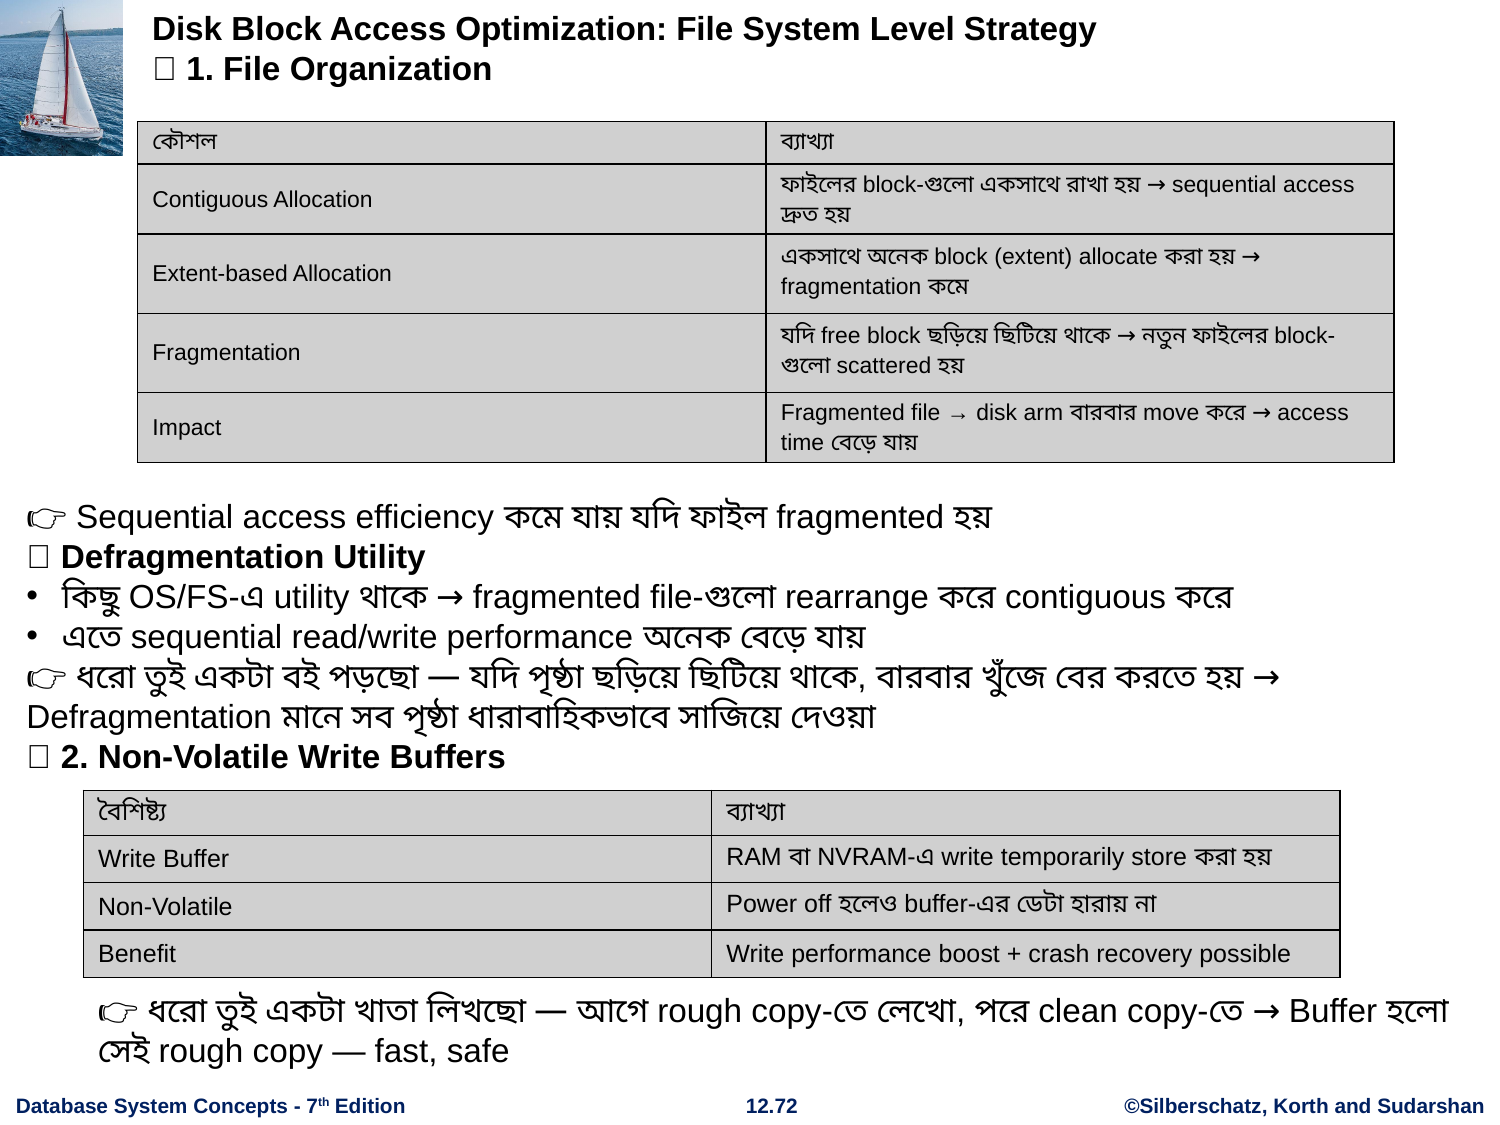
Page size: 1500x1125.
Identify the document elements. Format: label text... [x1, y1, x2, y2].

text_box 👉 ধরো তুই একটা খাতা লিখছো — আগে rough copy-তে লেখো, পরে clean copy-তে → Buffer হলো সেই rough copy — fast, safe [83, 981, 1500, 1077]
picture [0, 0, 123, 156]
table_cell Contiguous Allocation [138, 165, 765, 233]
text_box Disk Block Access Optimization: File System Level Strategy 🔹 1. File Organization [137, 0, 1340, 95]
table_header ব্যাখ্যা [767, 122, 1393, 163]
table_header কৌশল [138, 122, 765, 163]
table_cell Non-Volatile [84, 883, 711, 929]
table_cell Write performance boost + crash recovery possible [712, 931, 1339, 977]
table_cell যদি free block ছড়িয়ে ছিটিয়ে থাকে → নতুন ফাইলের block-গুলো scattered হয় [767, 314, 1393, 392]
table_cell Power off হলেও buffer-এর ডেটা হারায় না [712, 883, 1339, 929]
table_cell একসাথে অনেক block (extent) allocate করা হয় → fragmentation কমে [767, 235, 1393, 313]
table_cell Impact [138, 393, 765, 462]
table_header ব্যাখ্যা [712, 791, 1339, 835]
table_cell Write Buffer [84, 836, 711, 882]
table_cell RAM বা NVRAM-এ write temporarily store করা হয় [712, 836, 1339, 882]
table_cell ফাইলের block-গুলো একসাথে রাখা হয় → sequential access দ্রুত হয় [767, 165, 1393, 233]
table_cell Extent-based Allocation [138, 235, 765, 313]
table_cell Fragmented file → disk arm বারবার move করে → access time বেড়ে যায় [767, 393, 1393, 462]
table_cell Benefit [84, 931, 711, 977]
text_box 👉 Sequential access efficiency কমে যায় যদি ফাইল fragmented হয় 🔄 Defragmentation Utility কিছু OS/FS-এ utility থাকে → fragmented file-গুলো rearrange করে contiguous করে এতে sequential read/write performance অনেক বেড়ে যায় 👉 ধরো তুই একটা বই পড়ছো — যদি পৃষ্ঠা ছড়িয়ে ছিটিয়ে থাকে, বারবার খুঁজে বের করতে হয় → Defragmentation মানে সব পৃষ্ঠা ধারাবাহিকভাবে সাজিয়ে দেওয়া 🔹 2. Non-Volatile Write Buffers [11, 488, 1500, 783]
table_header বৈশিষ্ট্য [84, 791, 711, 835]
table_cell Fragmentation [138, 314, 765, 392]
